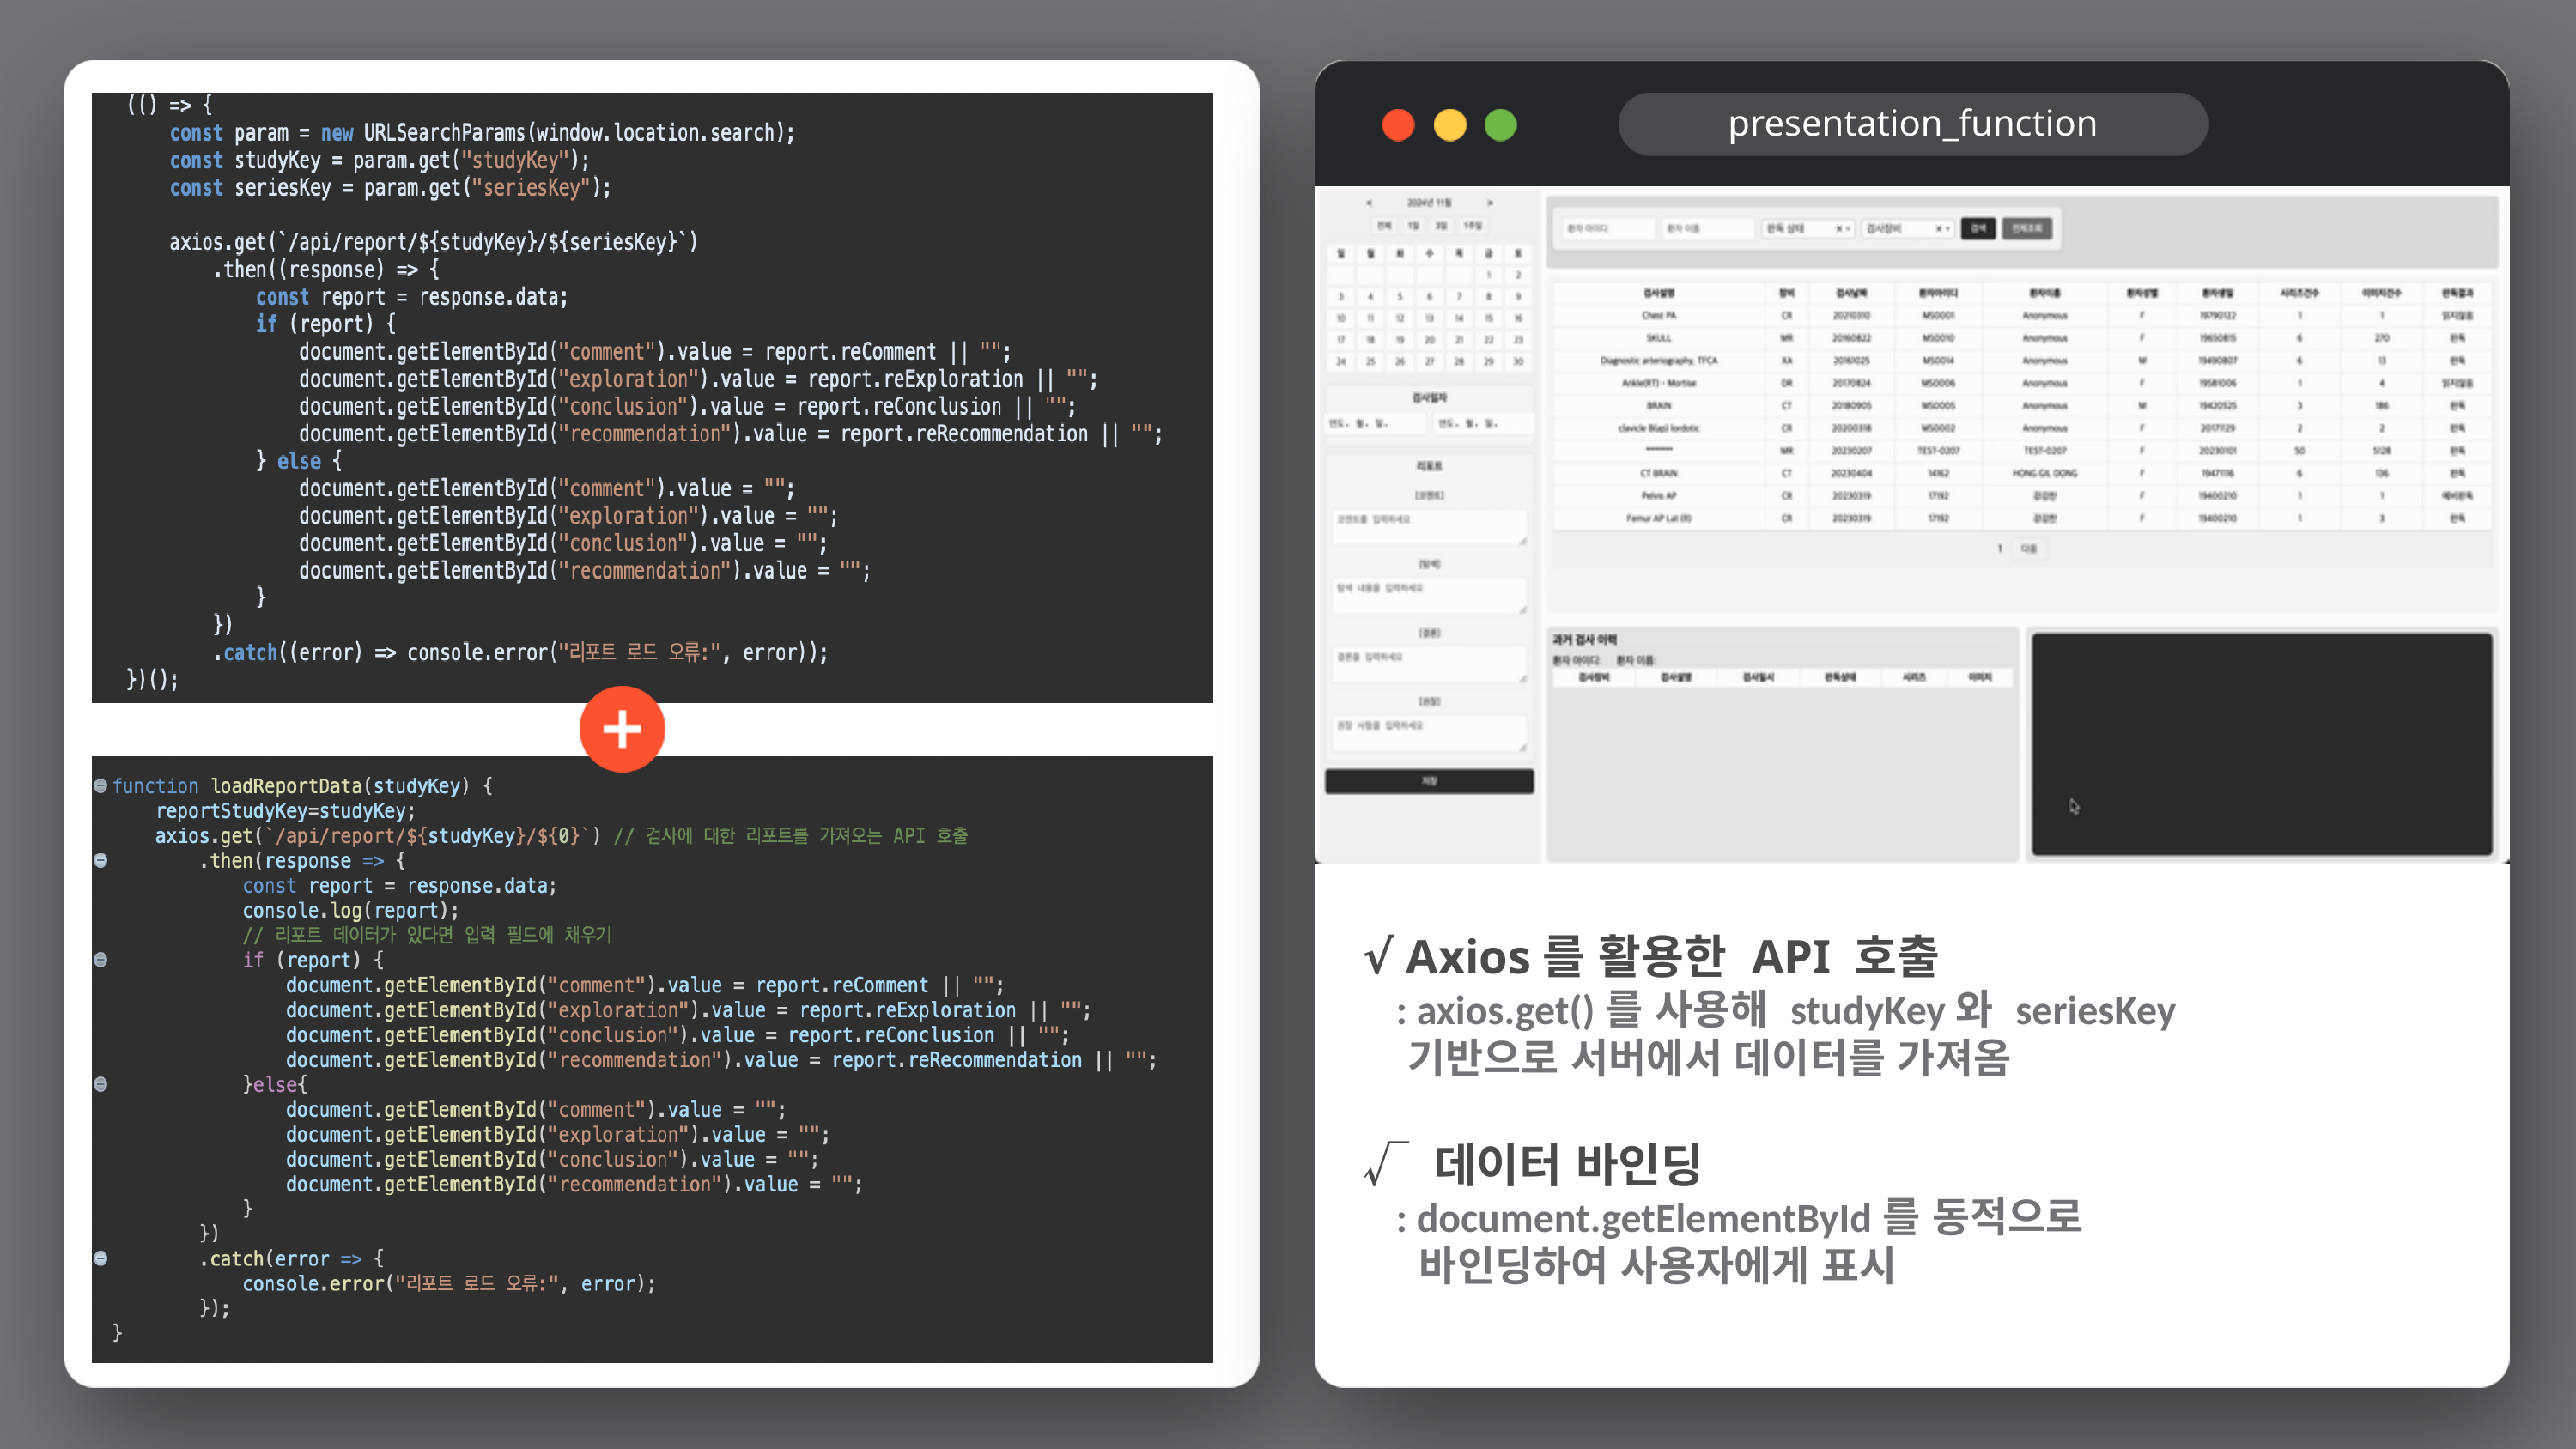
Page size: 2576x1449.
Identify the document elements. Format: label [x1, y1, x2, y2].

picture [64, 60, 1260, 1388]
picture [1314, 60, 2511, 1388]
